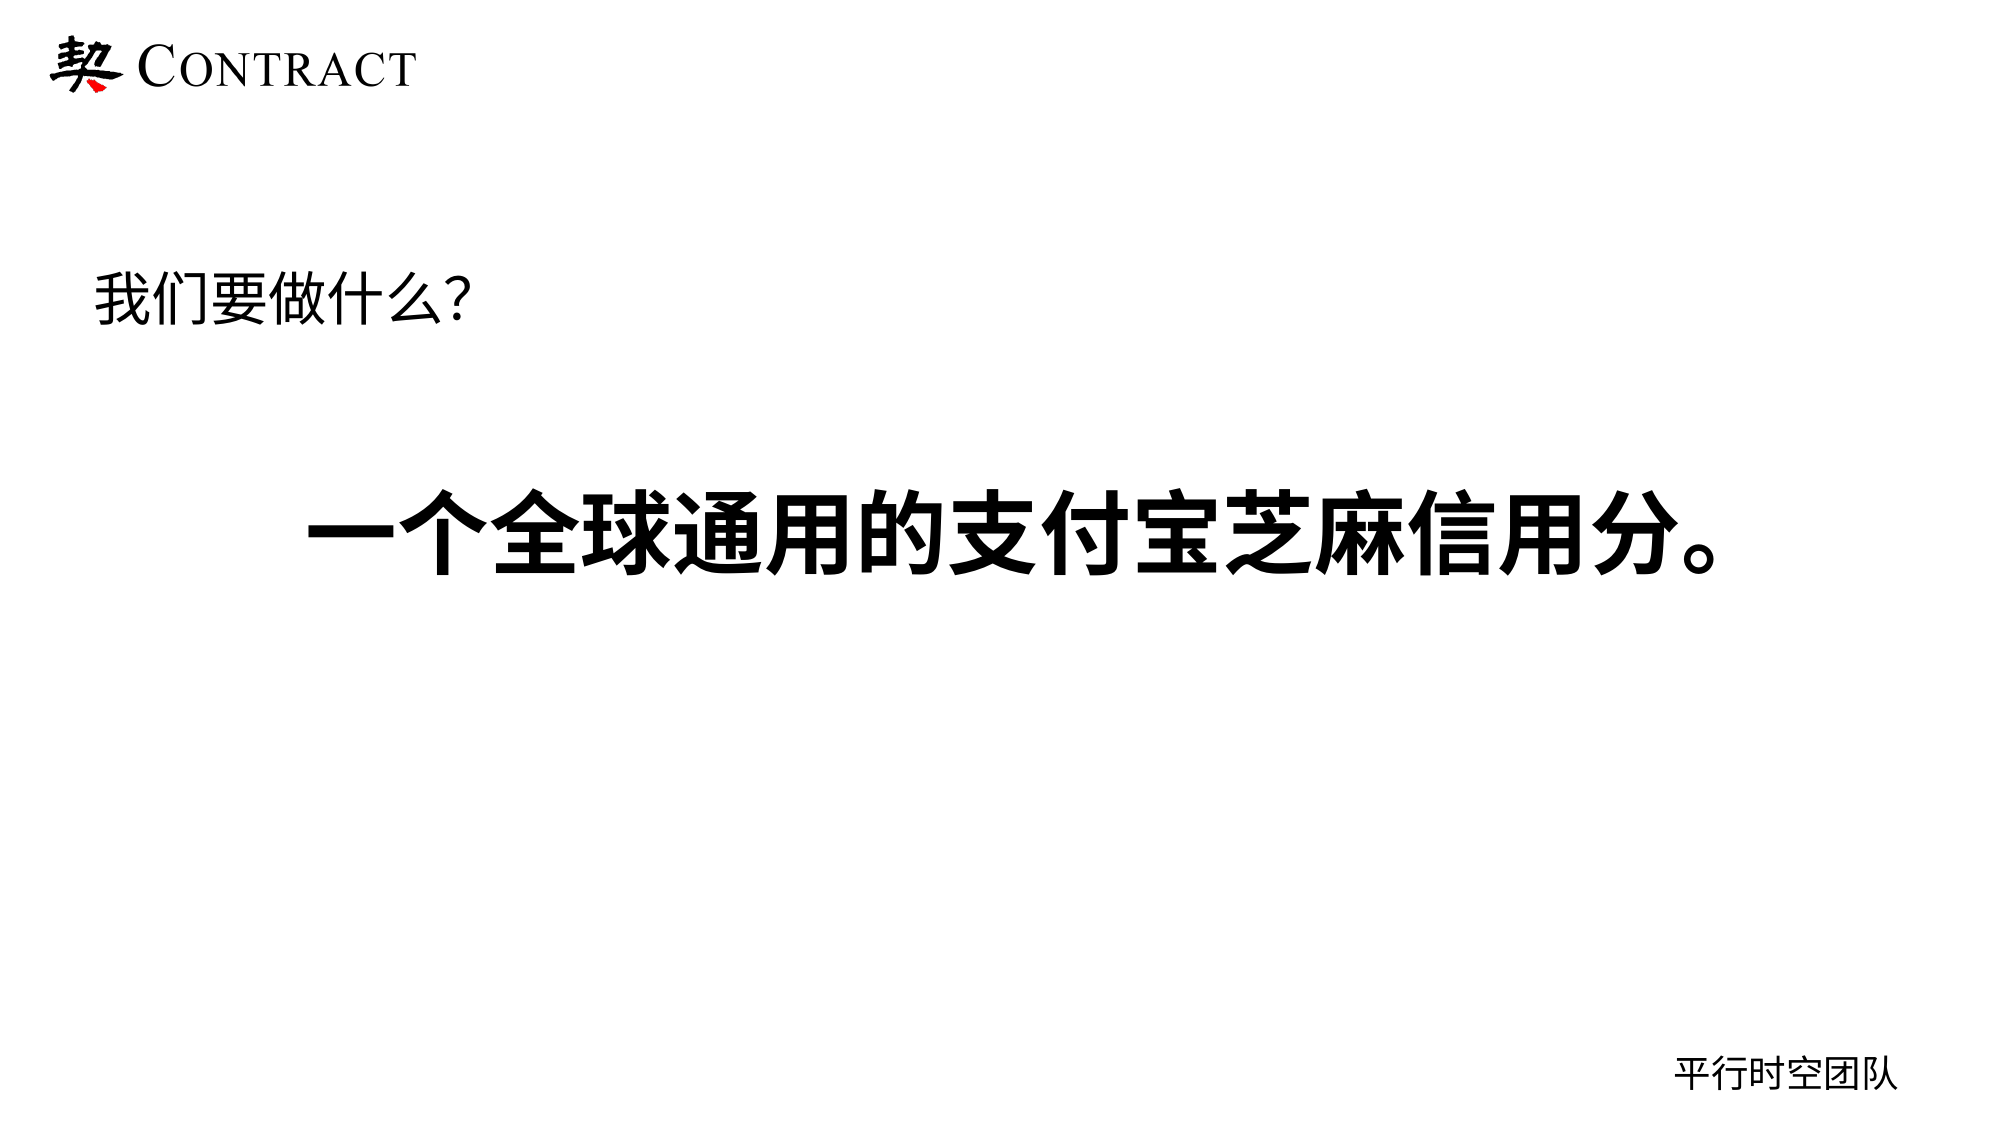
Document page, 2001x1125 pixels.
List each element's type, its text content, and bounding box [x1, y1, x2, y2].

text_box 我们要做什么？ [78, 193, 1804, 411]
picture [37, 5, 432, 115]
text_box 一个全球通用的支付宝芝麻信用分。 [290, 428, 2000, 647]
